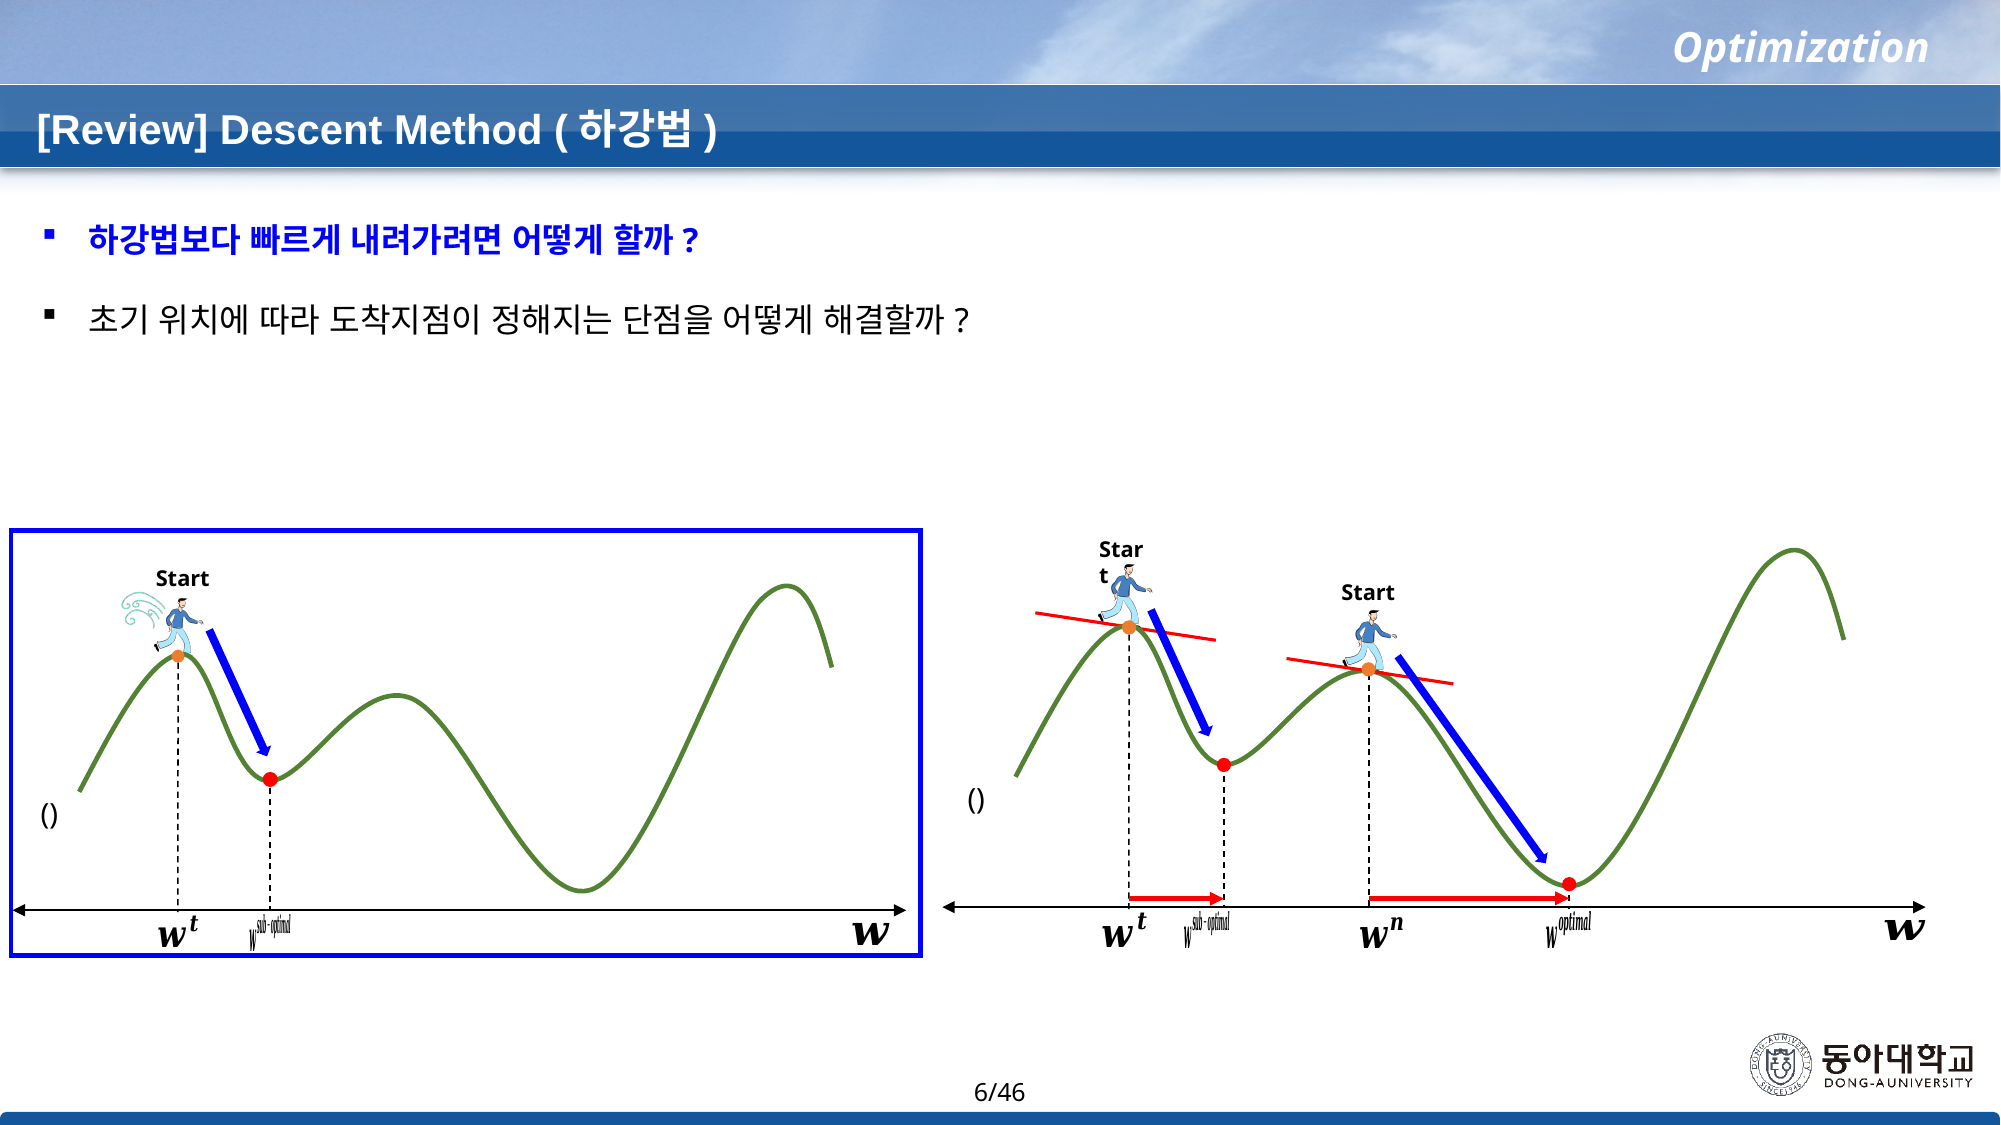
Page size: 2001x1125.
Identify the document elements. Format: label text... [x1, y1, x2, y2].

text_box 하강법보다 빠르게 내려가려면 어떻게 할까? 초기 위치에 따라 도착지점이 정해지는 단점을 어떻게 해결할까? [27, 171, 1936, 347]
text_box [942, 527, 1929, 959]
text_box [12, 557, 907, 962]
text_box [10, 530, 922, 957]
picture [0, 85, 2000, 167]
text_box Vanishing Gradient [0, 0, 2000, 84]
text_box Optimization [0, 13, 1945, 79]
text_box [Review] Descent Method (하강법) [21, 95, 733, 161]
picture [1742, 1024, 1983, 1110]
